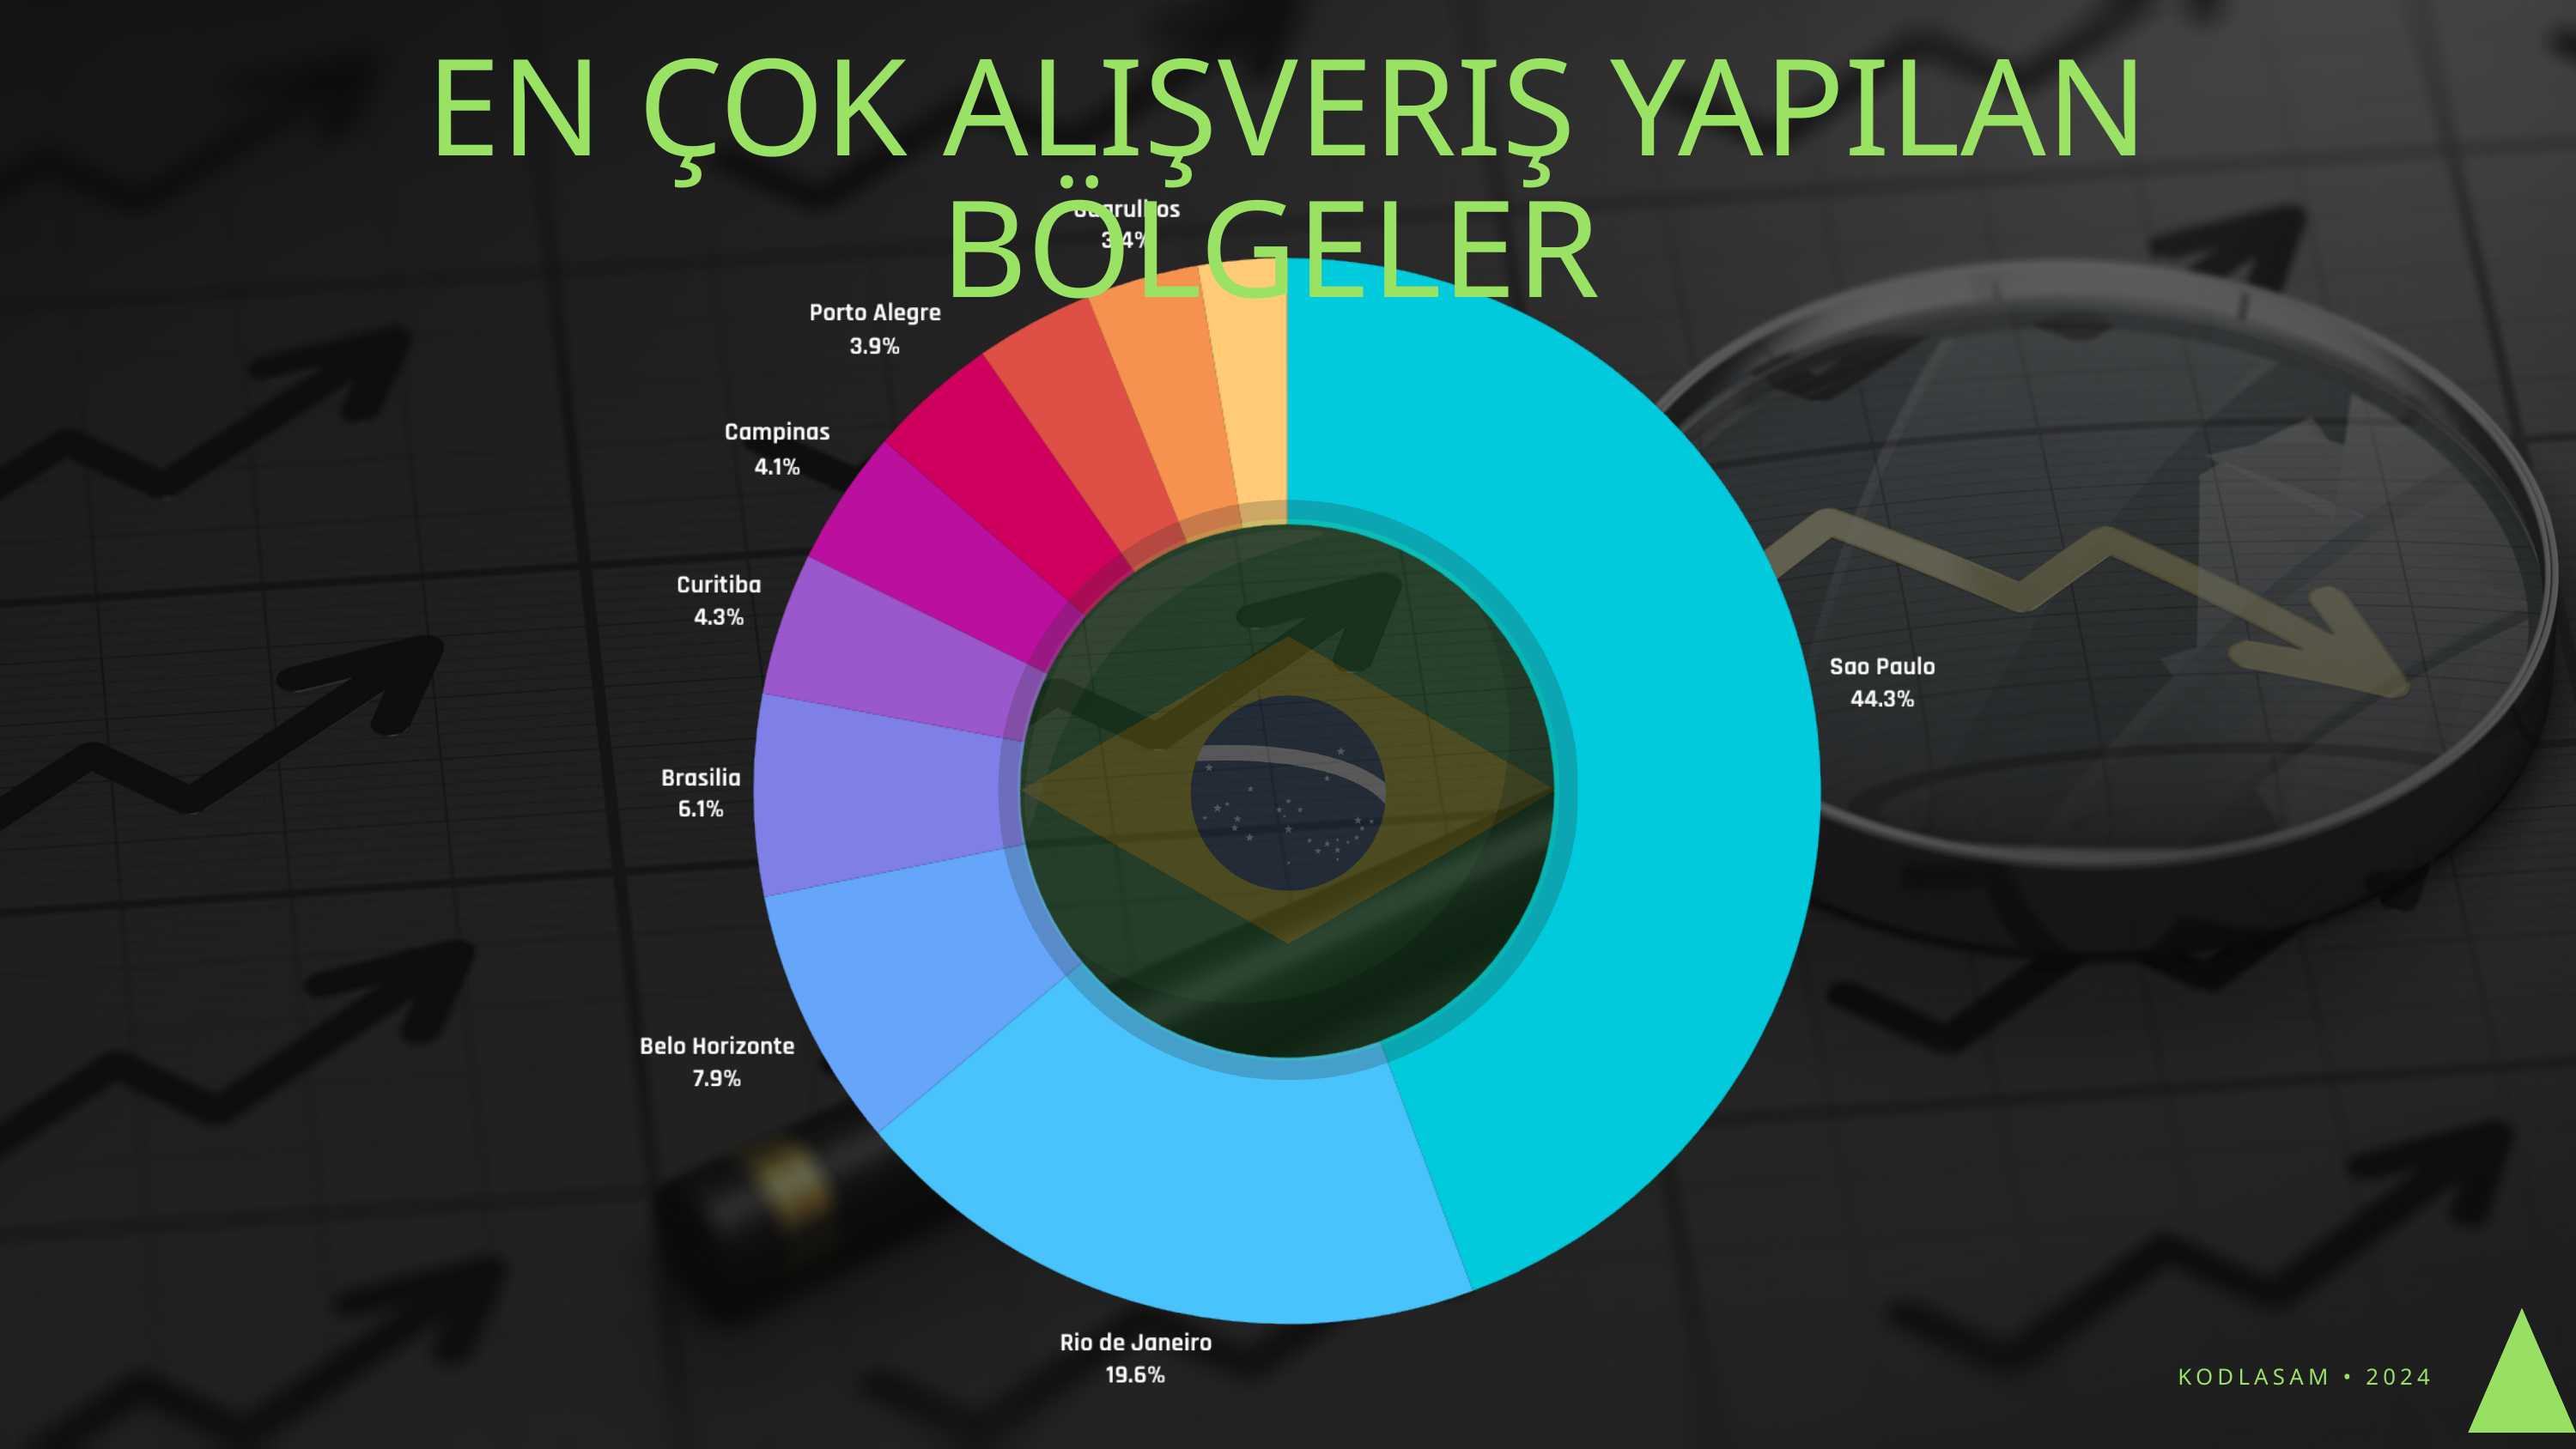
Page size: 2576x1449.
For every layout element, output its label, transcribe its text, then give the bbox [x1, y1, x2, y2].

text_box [2084, 1307, 2576, 1433]
picture [495, 59, 2082, 1449]
text_box EN ÇOK ALIŞVERIŞ YAPILAN BÖLGELER [248, 42, 2328, 324]
text_box [0, 0, 2576, 1449]
